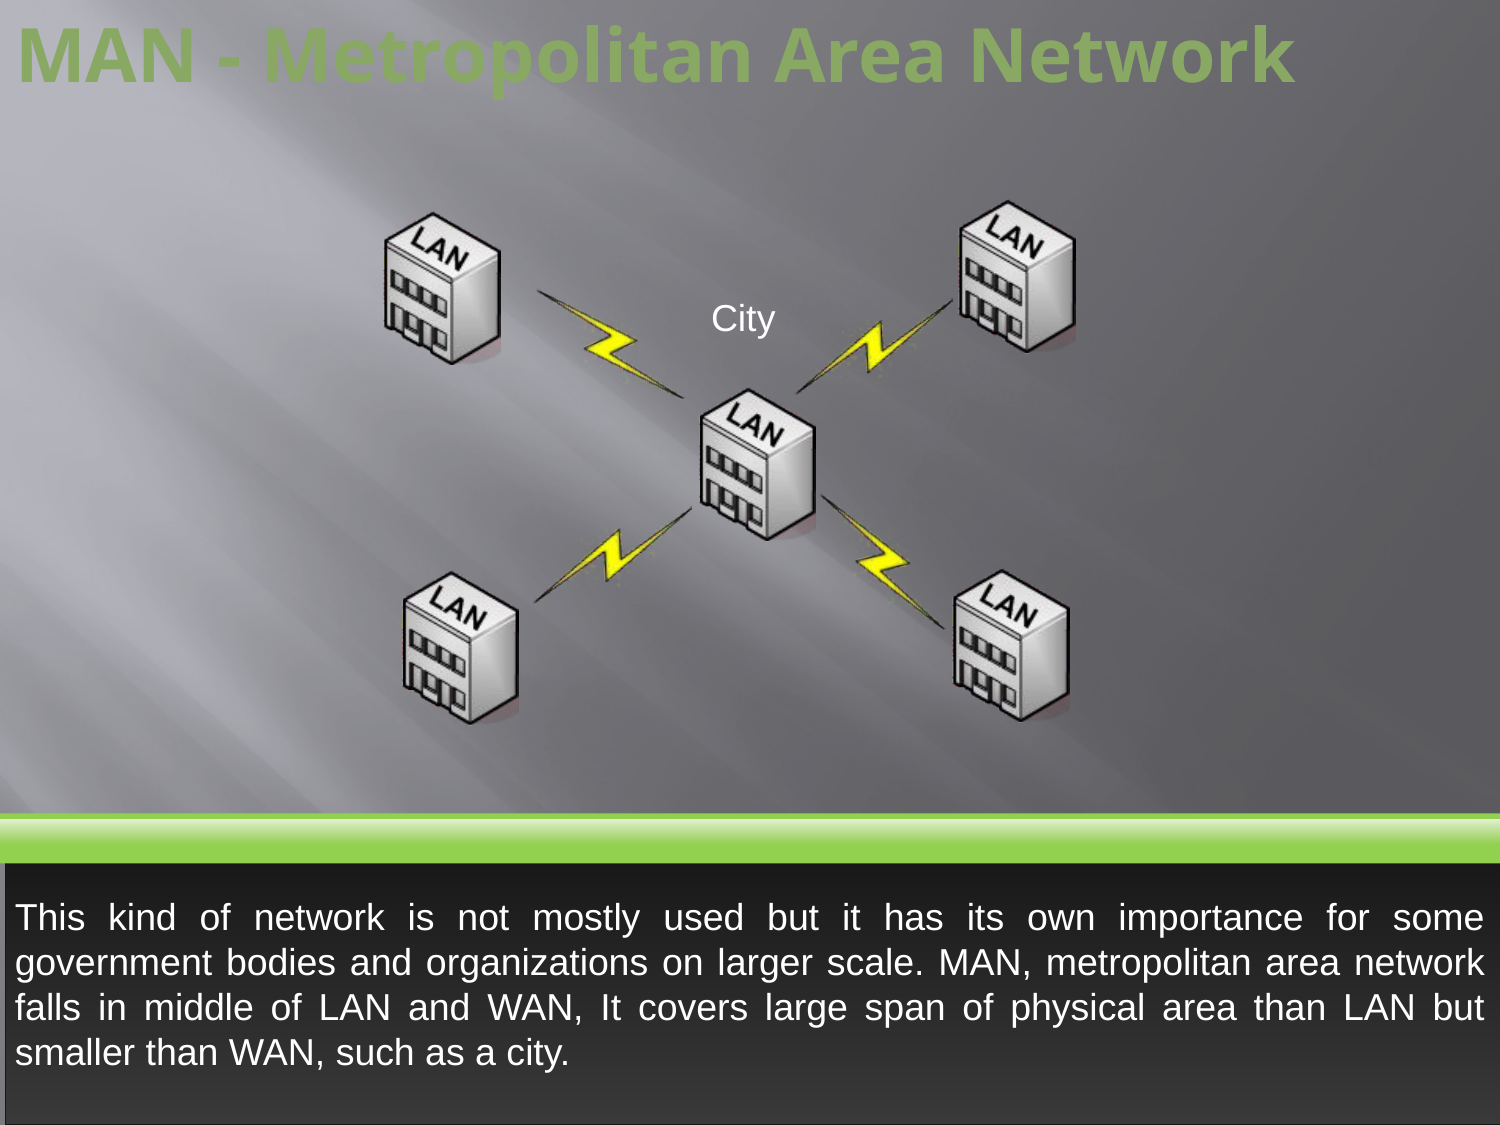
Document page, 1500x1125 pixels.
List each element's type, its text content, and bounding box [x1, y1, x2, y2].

text_box City [696, 286, 894, 343]
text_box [0, 813, 1500, 1125]
picture [348, 168, 501, 401]
picture [529, 156, 1076, 758]
text_box MAN - Metropolitan Area Network [0, 0, 1469, 105]
picture [366, 527, 519, 760]
